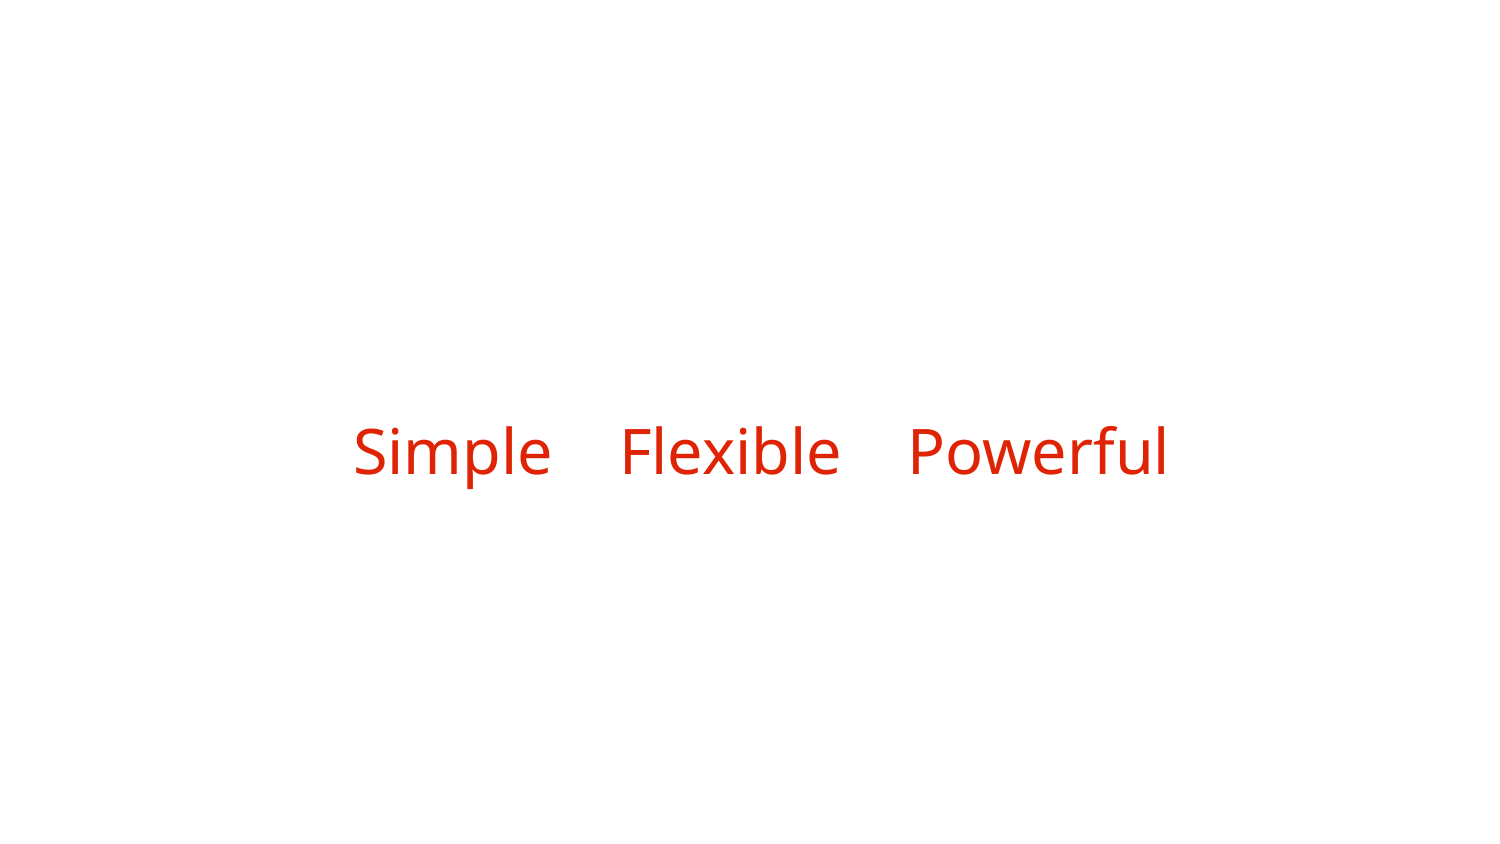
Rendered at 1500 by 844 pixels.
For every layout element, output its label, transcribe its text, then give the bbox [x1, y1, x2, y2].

title Simple Flexible Powerful [171, 396, 1354, 468]
